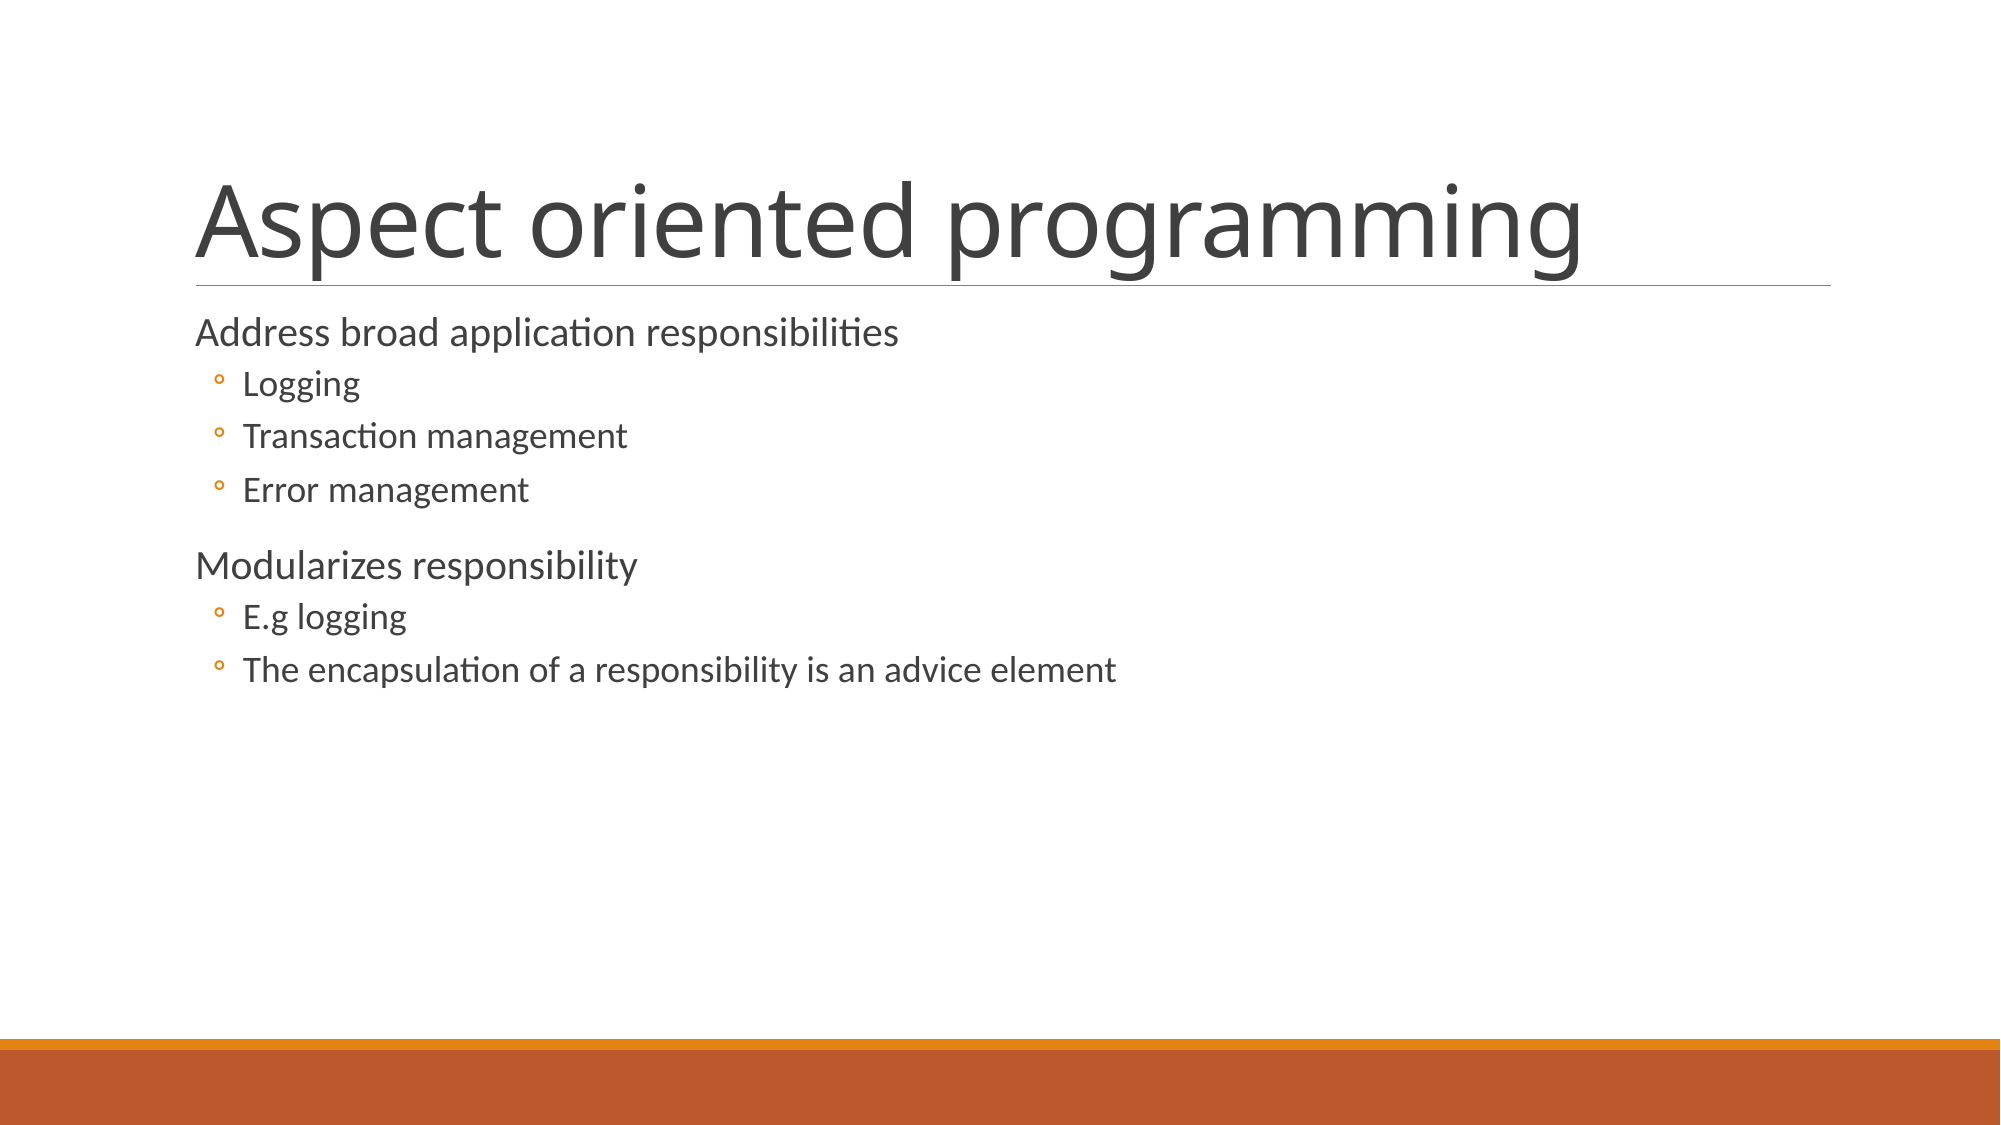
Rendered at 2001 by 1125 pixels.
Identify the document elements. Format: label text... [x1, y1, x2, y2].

list Address broad application responsibilities Logging Transaction management Error management Modularizes responsibility E.g logging The encapsulation of a responsibility is an advice element [180, 302, 1830, 963]
title Aspect oriented programming [180, 47, 1830, 285]
